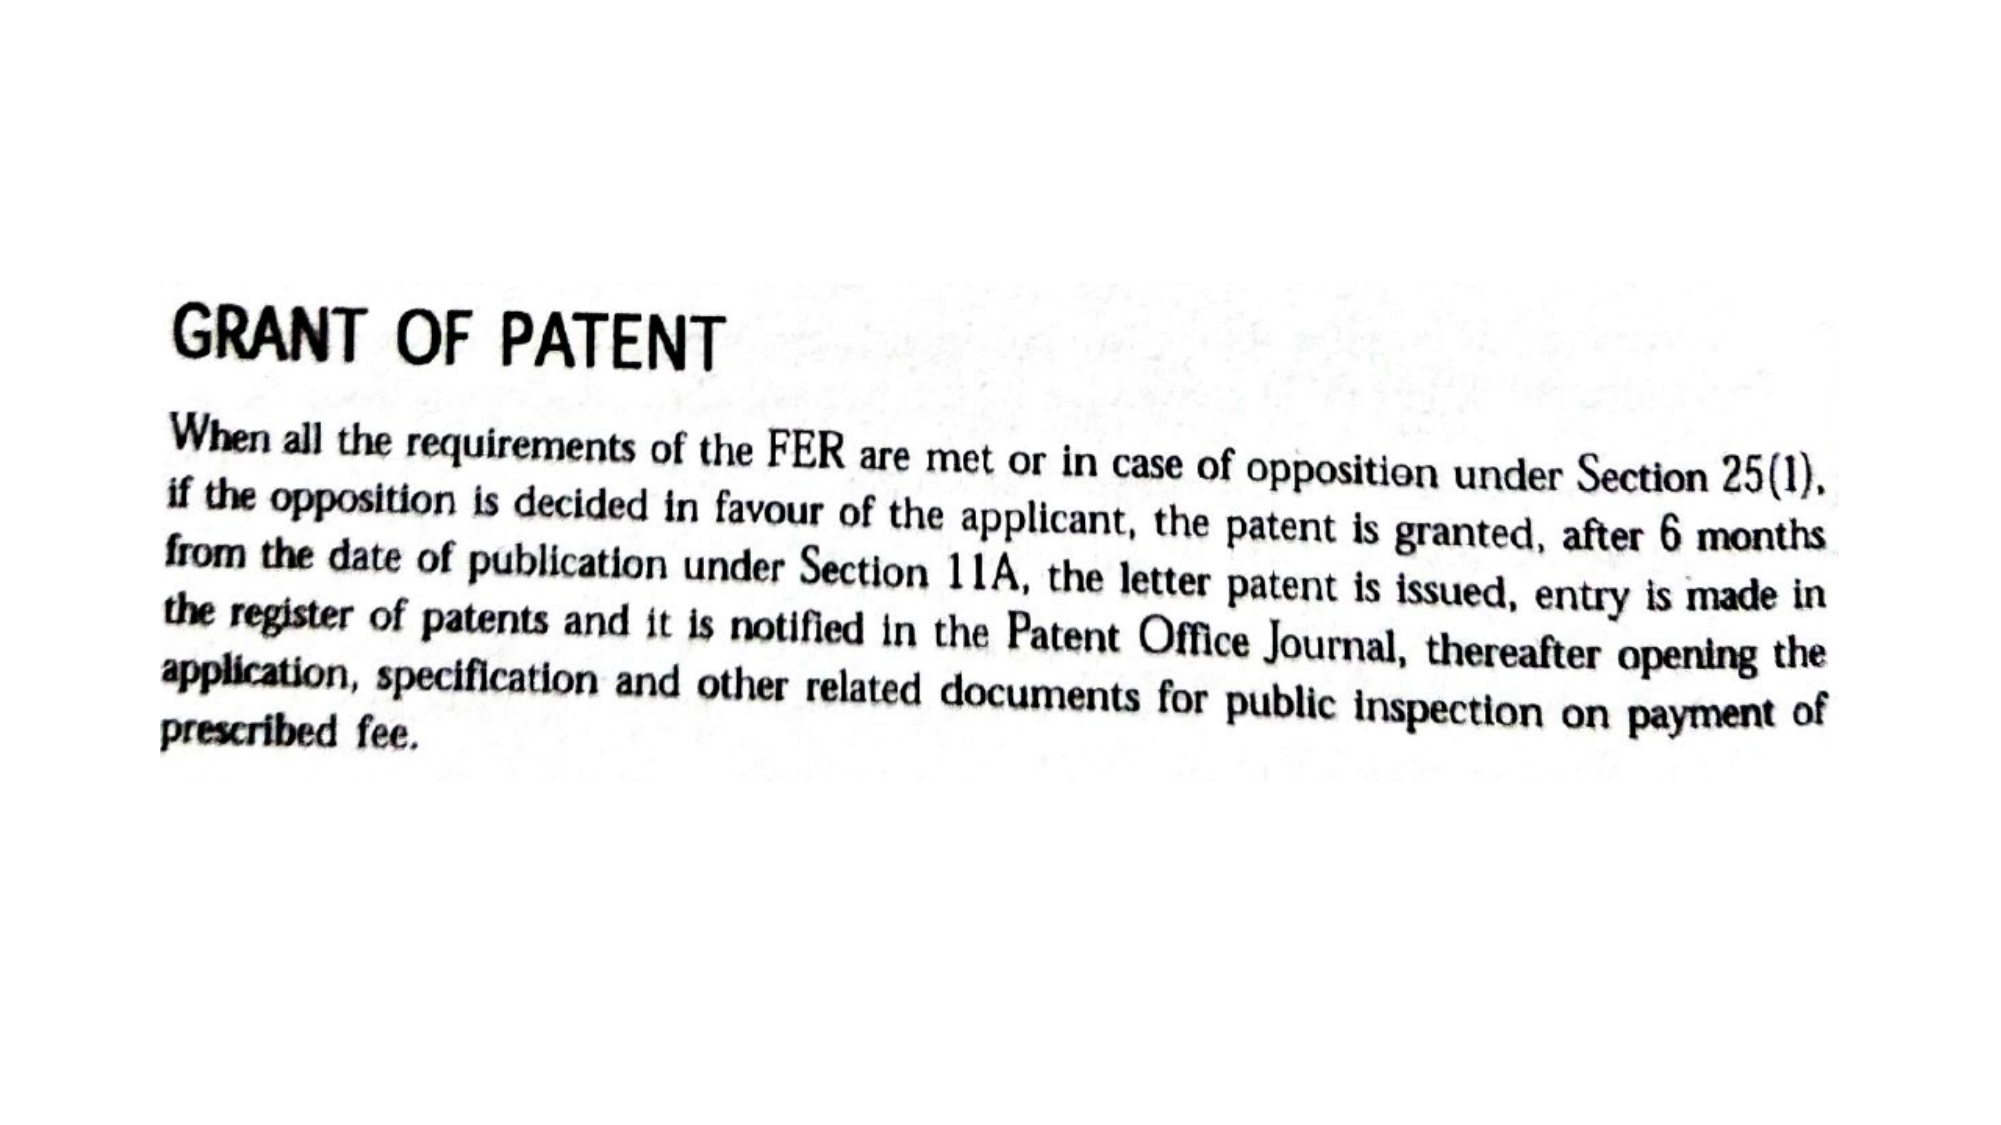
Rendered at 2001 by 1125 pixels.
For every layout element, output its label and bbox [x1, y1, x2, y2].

list [160, 282, 1839, 782]
